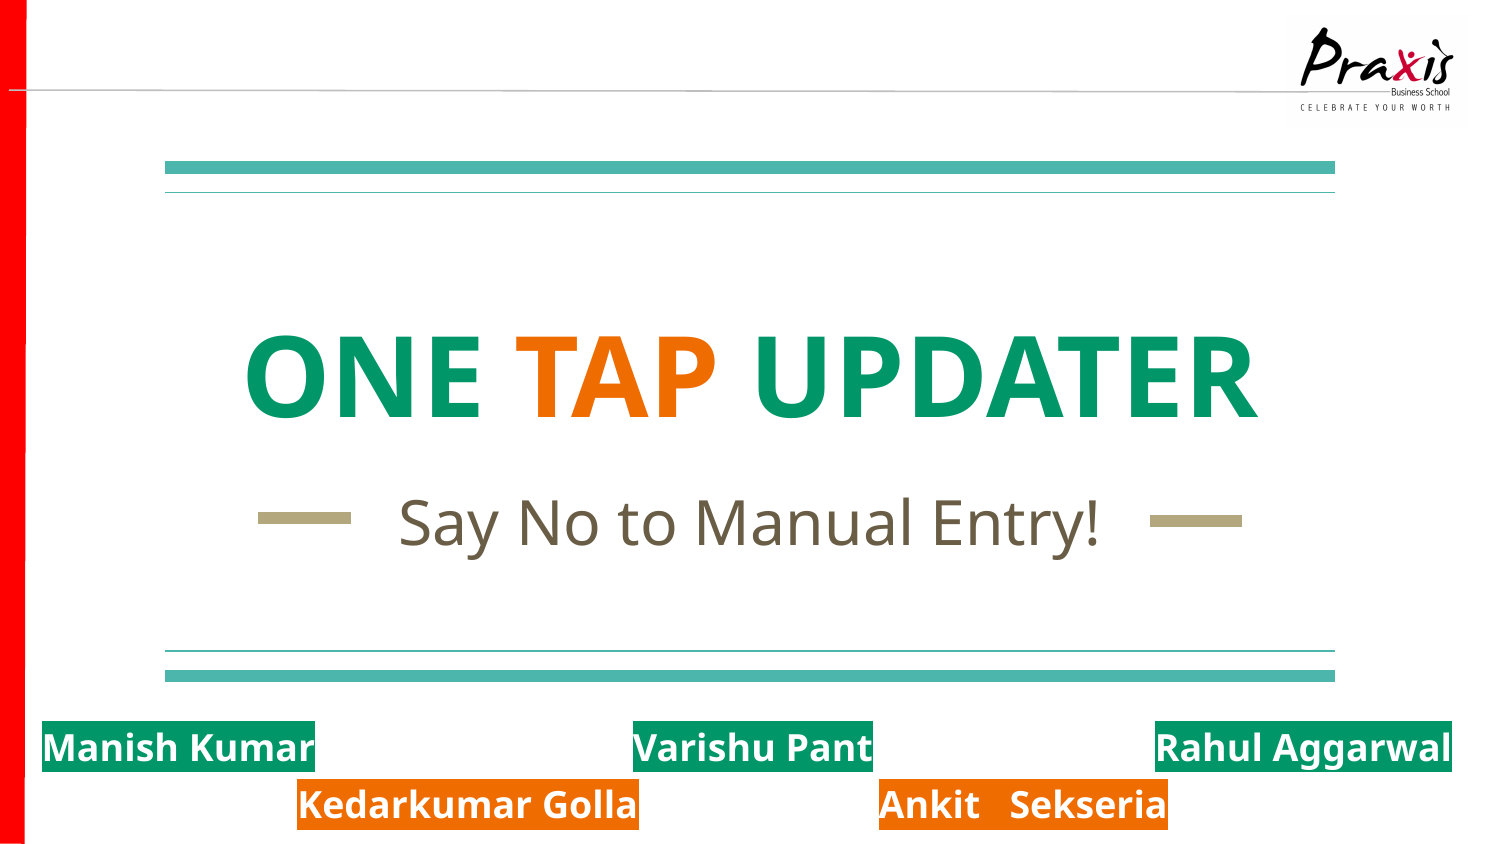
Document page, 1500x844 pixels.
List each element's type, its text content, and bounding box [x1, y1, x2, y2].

text_box Ankit Sekseria [863, 766, 1239, 844]
title ONE TAP UPDATER [164, 287, 1336, 456]
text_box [8, 99, 12, 844]
picture [1285, 14, 1470, 128]
text_box Varishu Pant [617, 708, 912, 816]
text_box Kedarkumar Golla [282, 766, 723, 844]
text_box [8, 89, 1309, 93]
text_box Rahul Aggarwal [1139, 708, 1500, 816]
subtitle Say No to Manual Entry! [350, 467, 1150, 598]
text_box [8, 0, 12, 89]
text_box Manish Kumar [26, 708, 402, 816]
